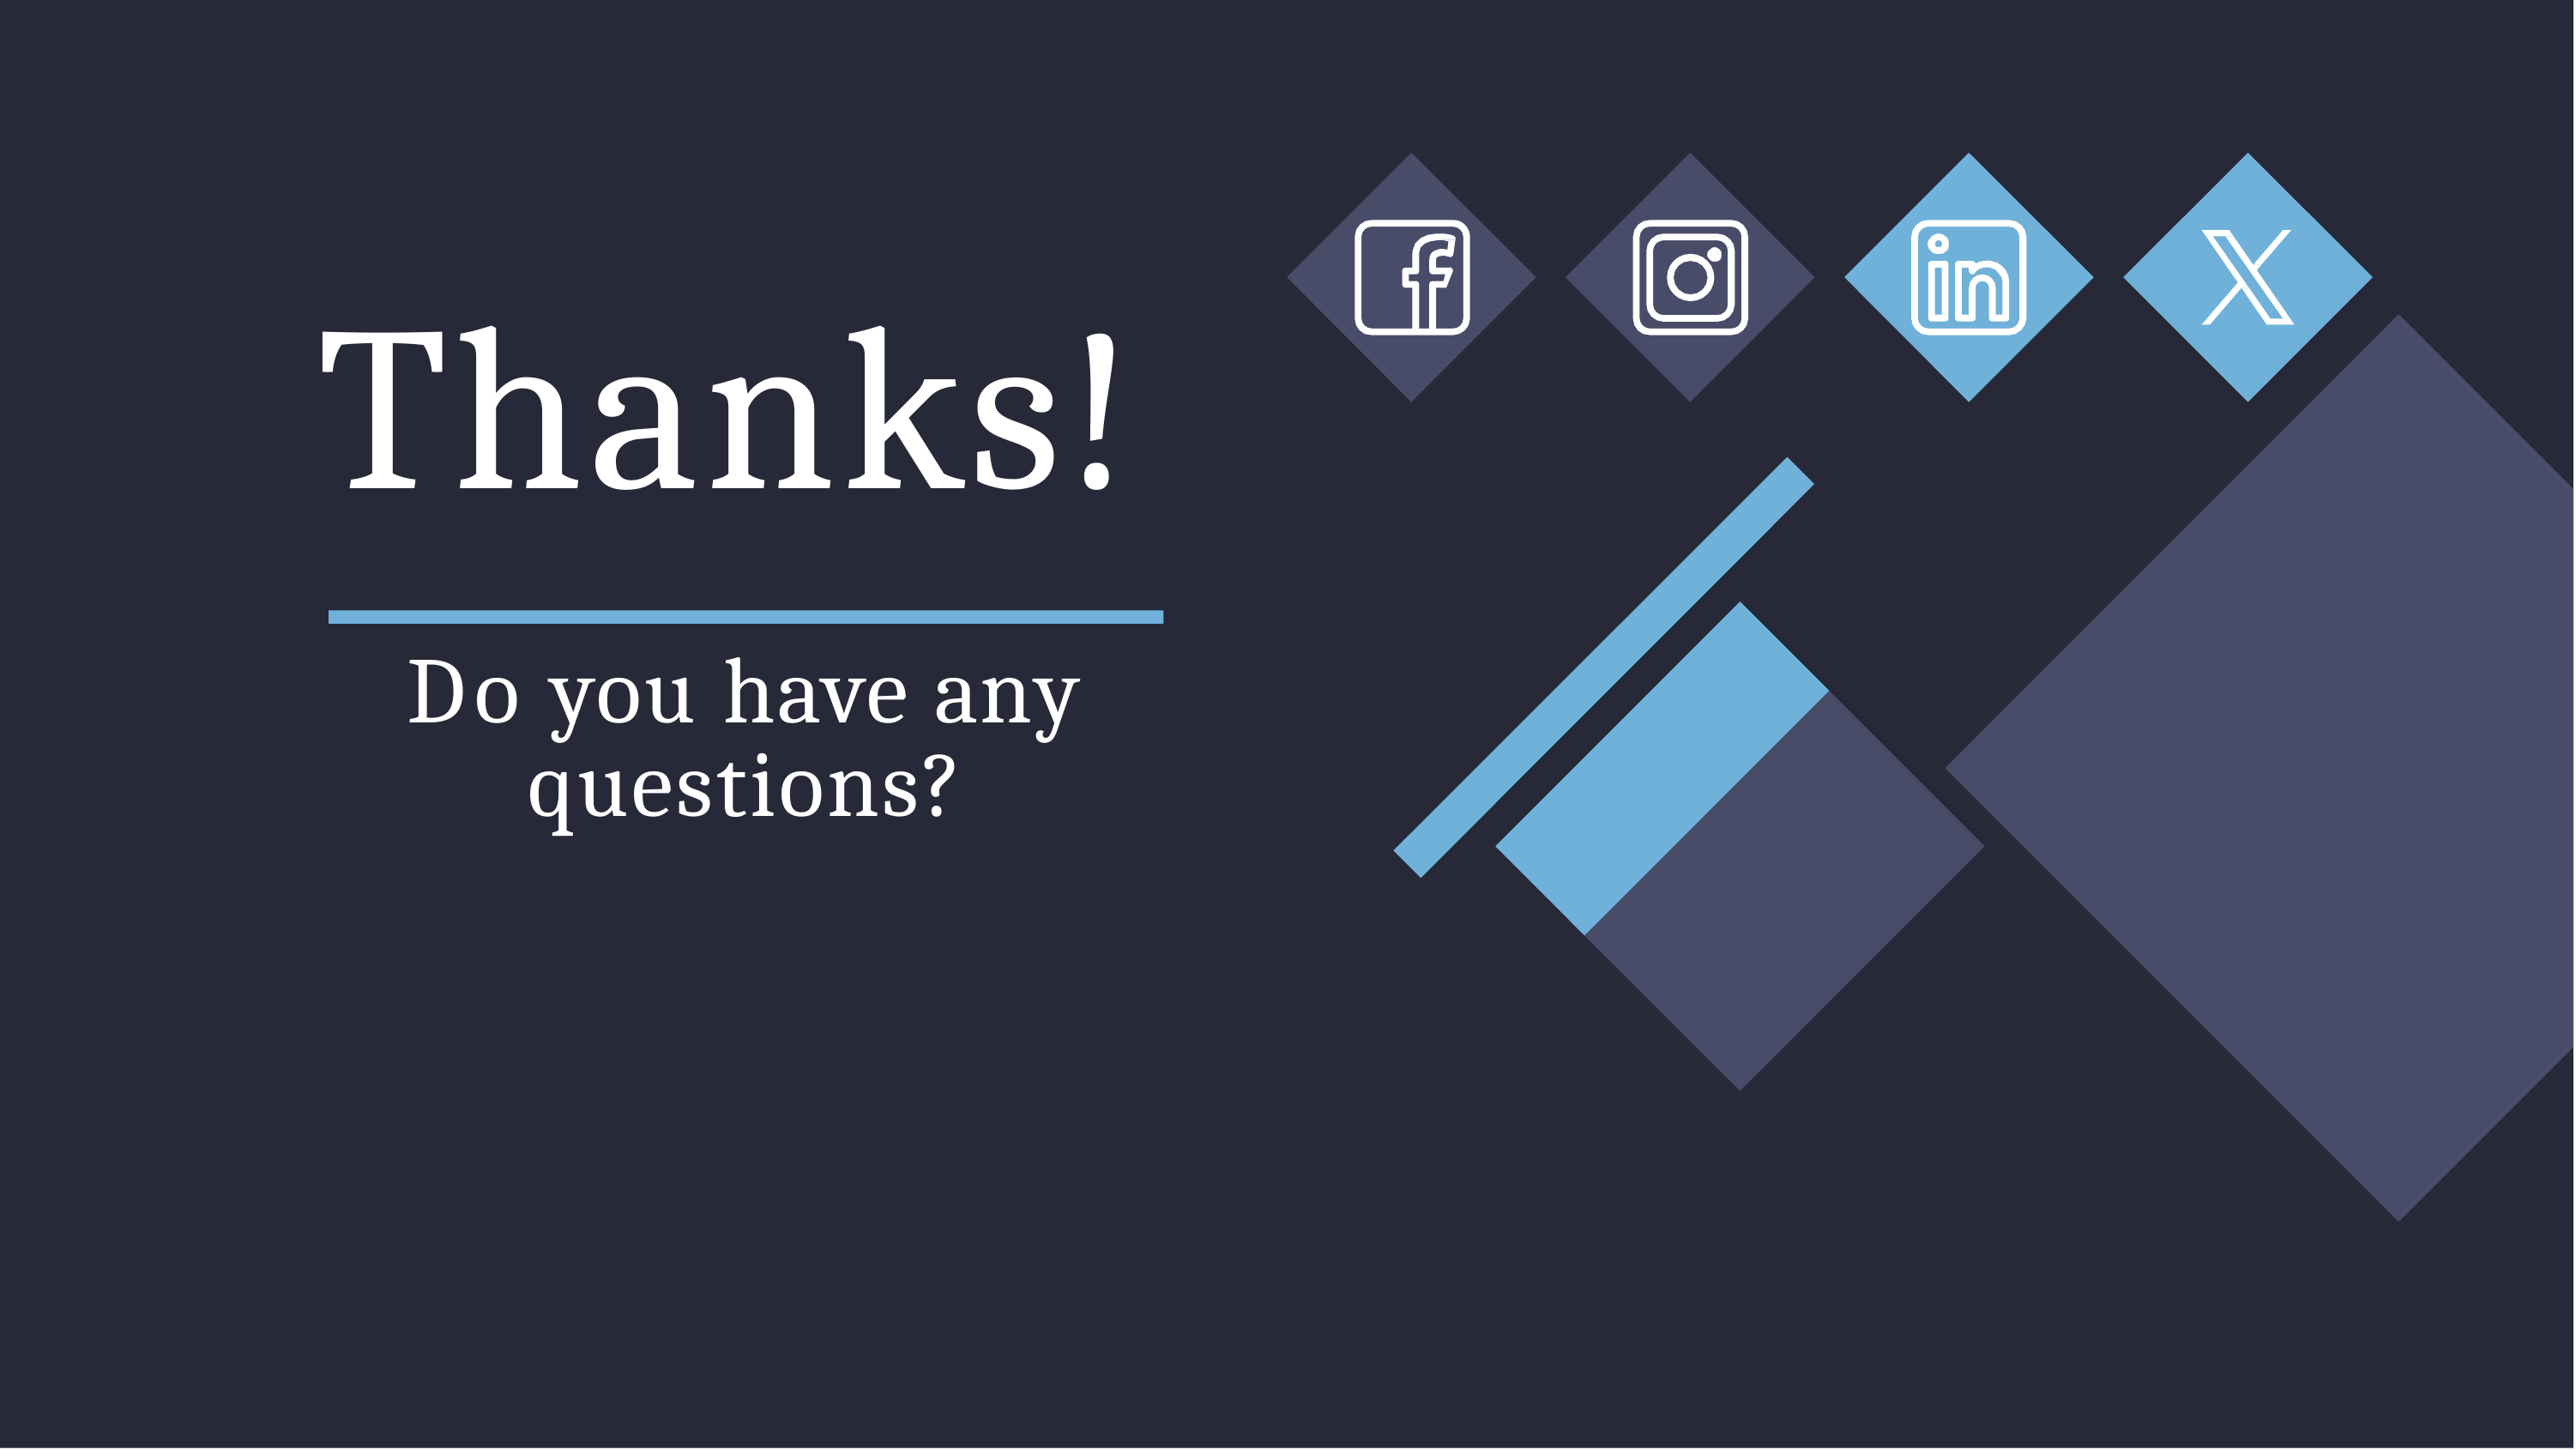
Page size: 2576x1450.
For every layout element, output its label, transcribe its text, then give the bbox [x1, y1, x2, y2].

text_box Do you have any questions? [385, 626, 1104, 836]
text_box [329, 610, 1164, 624]
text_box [1286, 152, 2574, 1223]
title Thanks! [90, 142, 1594, 535]
